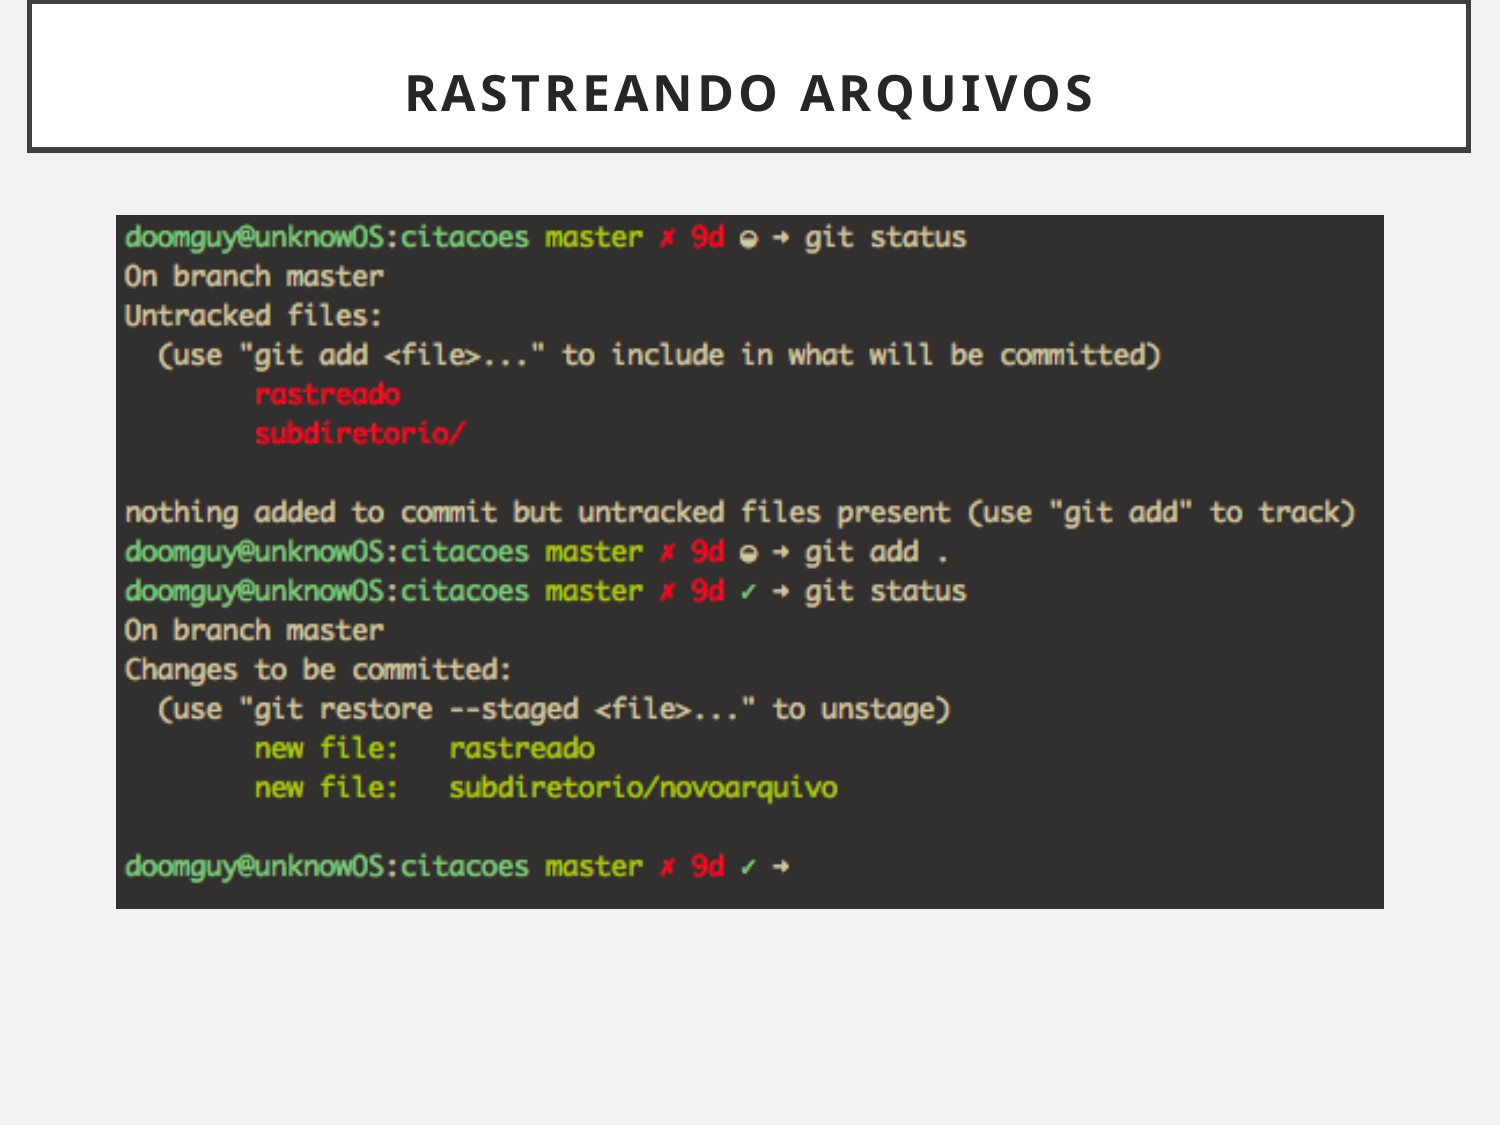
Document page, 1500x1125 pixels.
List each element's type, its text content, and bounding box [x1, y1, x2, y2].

title RASTREANDO ARQUIVOS [27, 0, 1471, 153]
picture [116, 215, 1384, 910]
